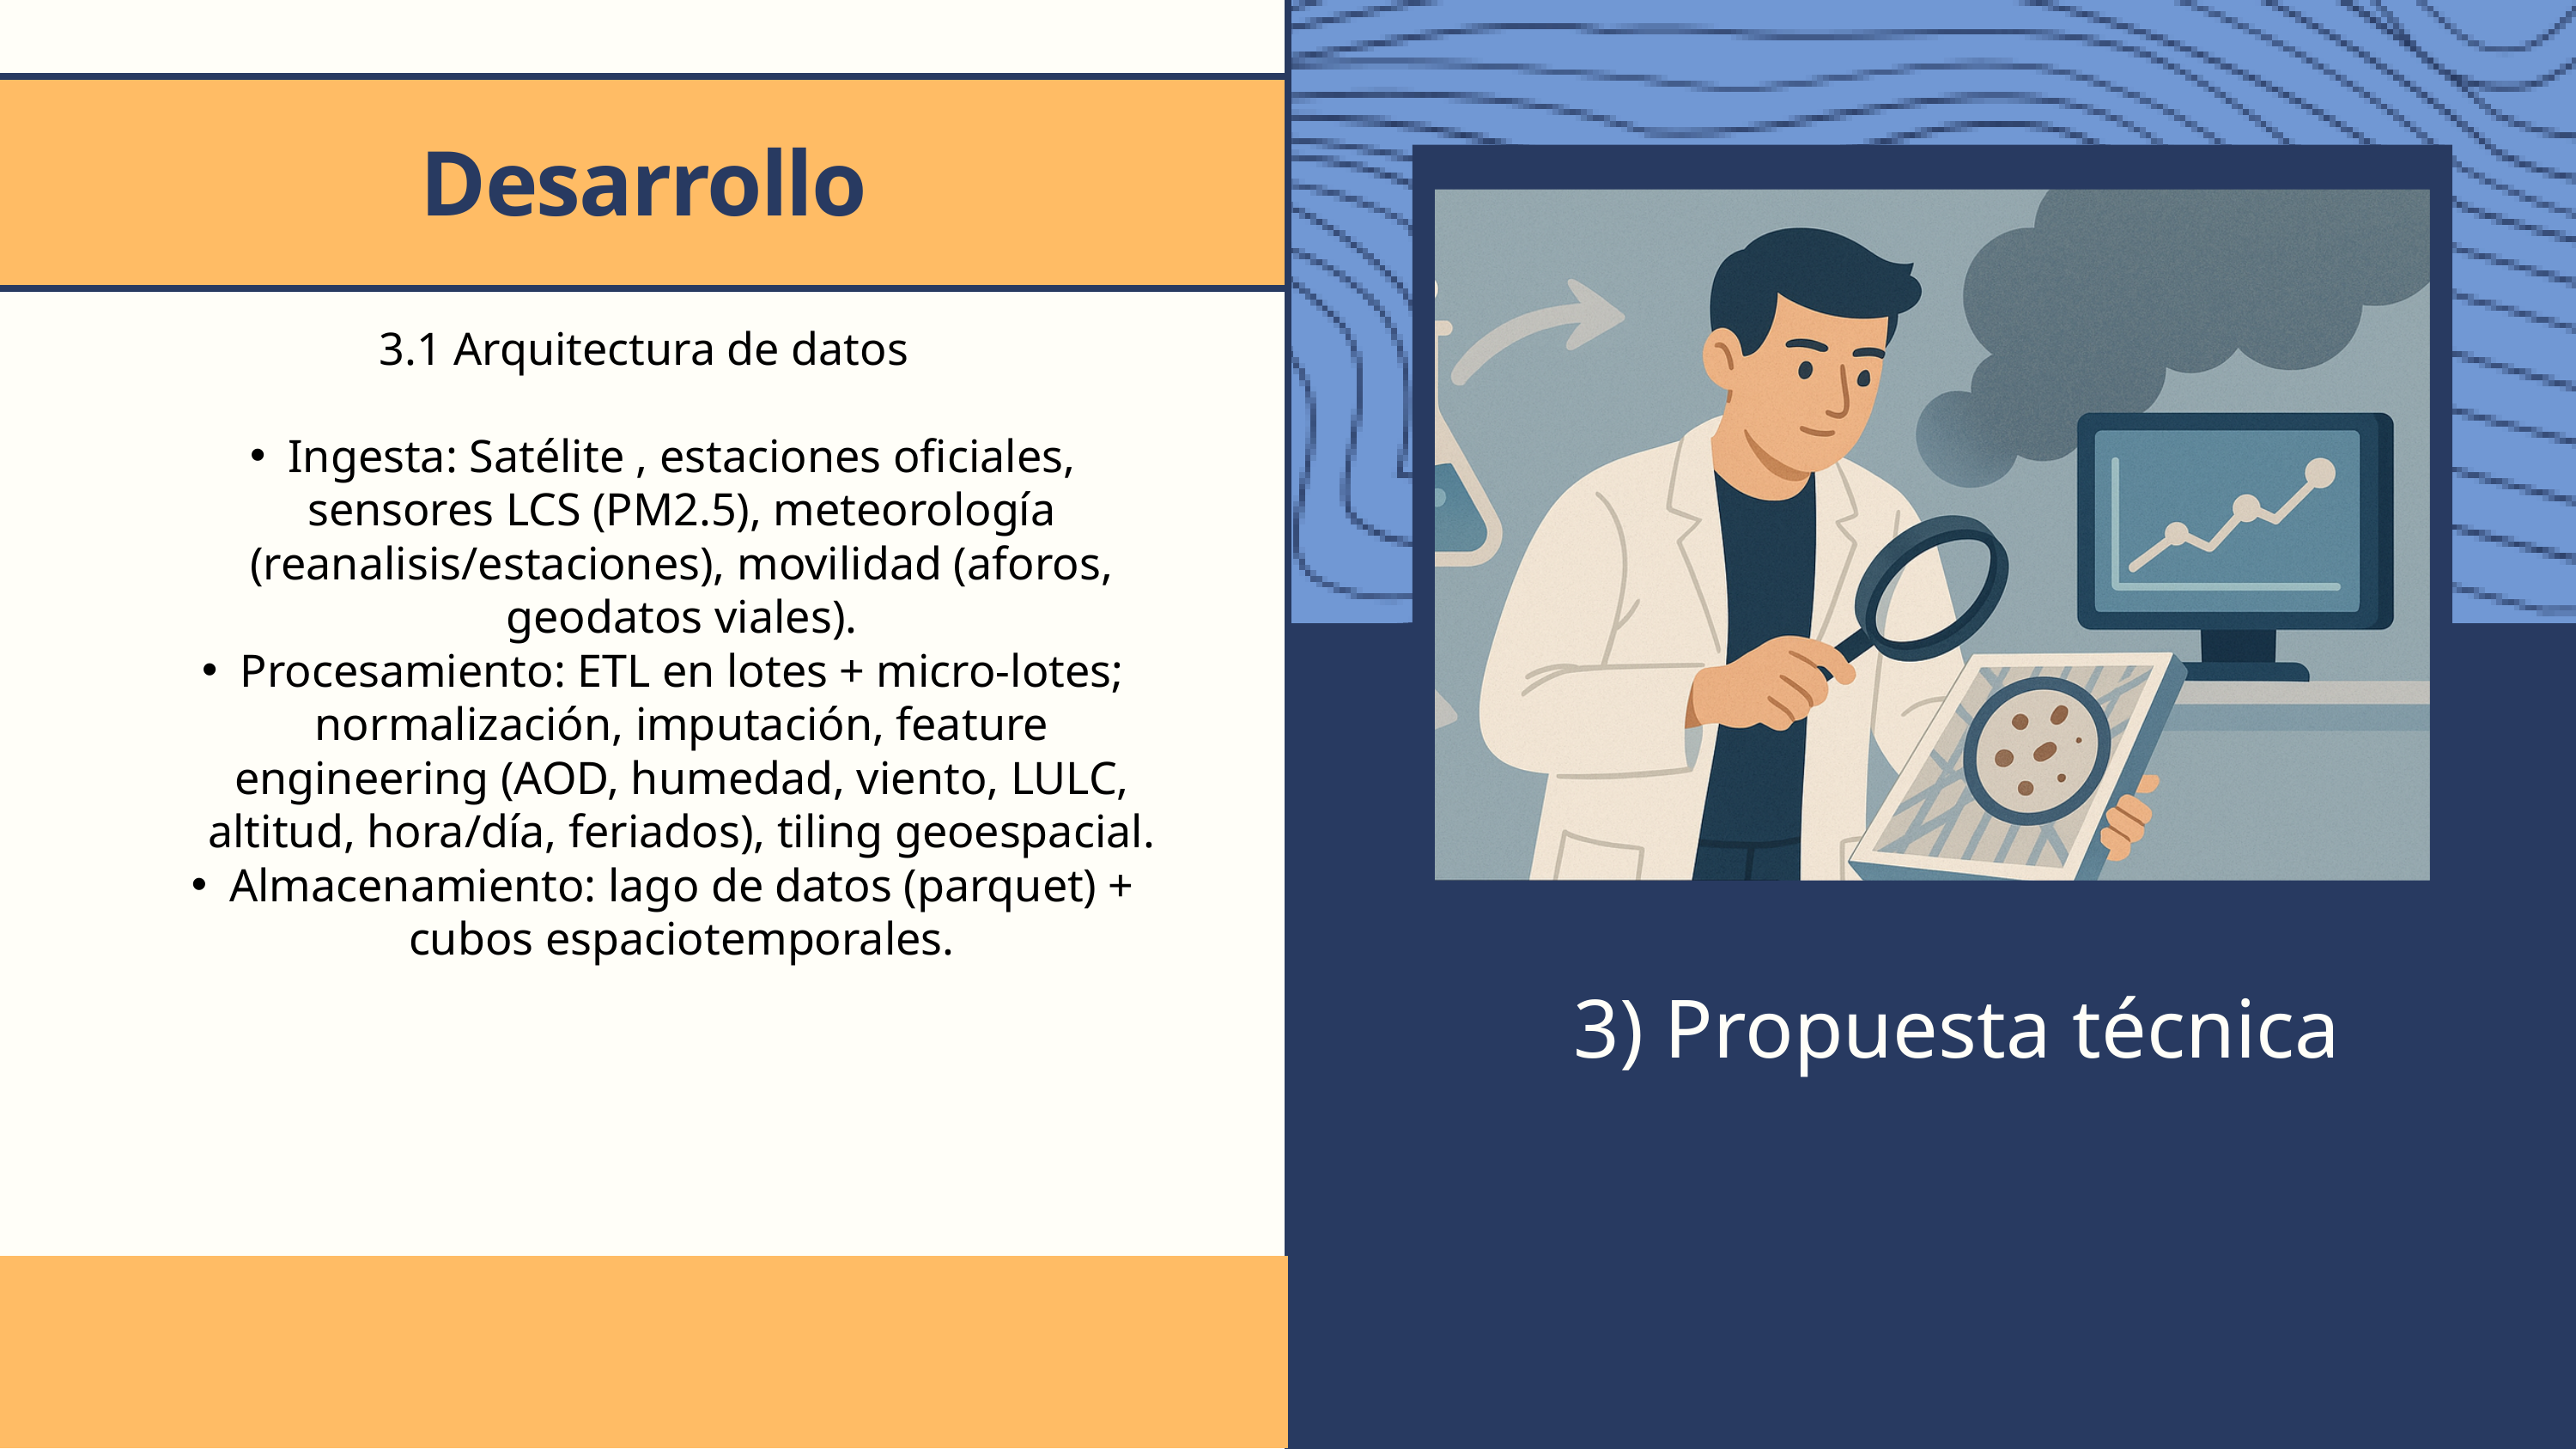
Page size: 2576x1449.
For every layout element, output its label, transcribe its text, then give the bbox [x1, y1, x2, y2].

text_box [0, 1256, 1289, 1449]
text_box 3.1 Arquitectura de datos Ingesta: Satélite , estaciones oficiales, sensores LCS (PM2.5), meteorología (reanalisis/estaciones), movilidad (aforos, geodatos viales). Procesamiento: ETL en lotes + micro‑lotes; normalización, imputación, feature engineering (AOD, humedad, viento, LULC, altitud, hora/día, feriados), tiling geoespacial. Almacenamiento: lago de datos (parquet) + cubos espaciotemporales. [124, 320, 1164, 1018]
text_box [1412, 144, 2453, 925]
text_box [1287, 0, 2576, 625]
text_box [1287, 626, 2576, 1449]
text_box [0, 76, 1283, 289]
